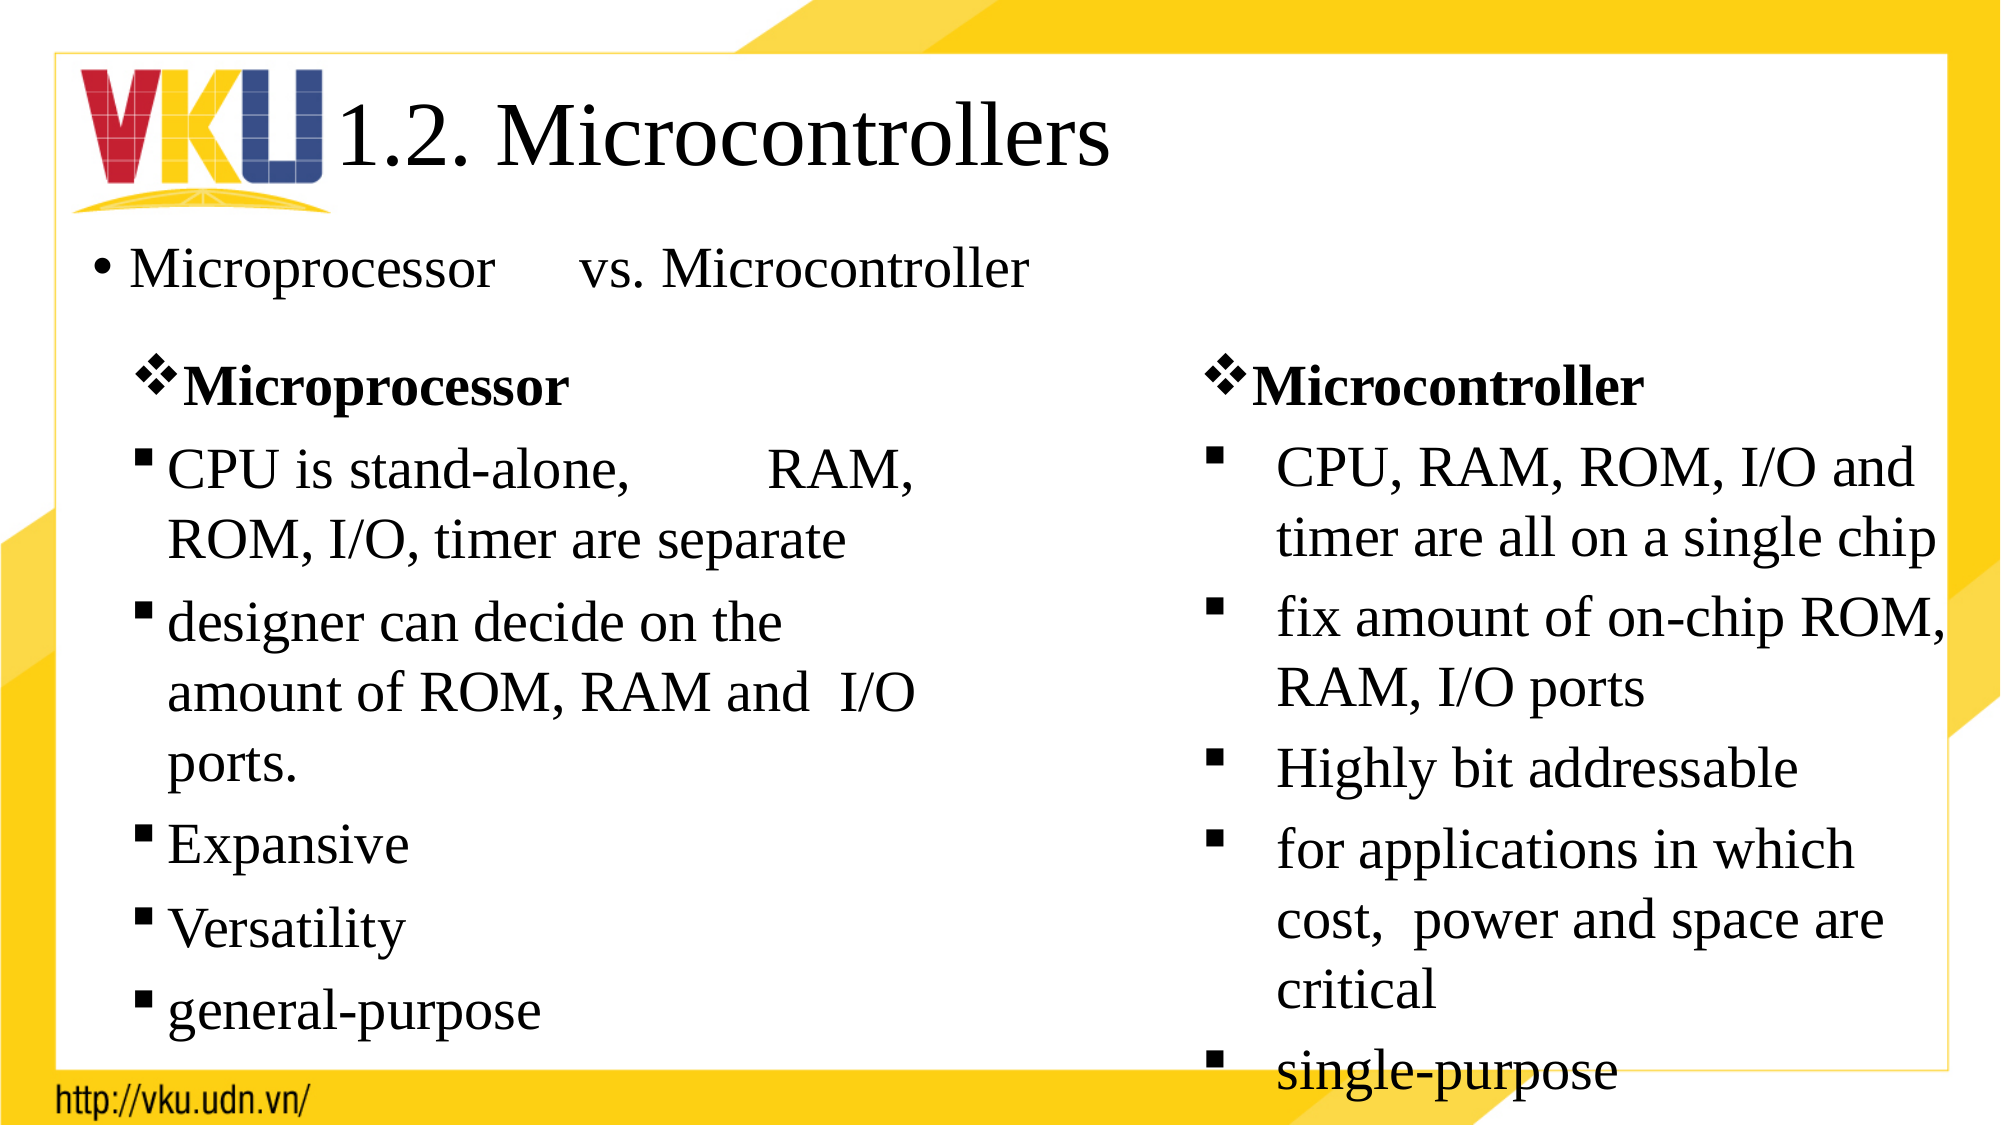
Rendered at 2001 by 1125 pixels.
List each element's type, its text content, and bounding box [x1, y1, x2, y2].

text_box Microcontroller CPU, RAM, ROM, I/O and timer are all on a single chip fix amount of on-chip ROM, RAM, I/O ports Highly bit addressable for applications in which cost, power and space are critical single-purpose [1199, 333, 1964, 1102]
picture [0, 0, 2001, 1125]
list Microprocessor vs. Microcontroller [92, 237, 1863, 1014]
text_box Microprocessor CPU is stand-alone, RAM, ROM, I/O, timer are separate designer can decide on the amount of ROM, RAM and I/O ports. Expansive Versatility general-purpose [130, 333, 940, 1042]
title 1.2. Microcontrollers [335, 59, 1863, 213]
